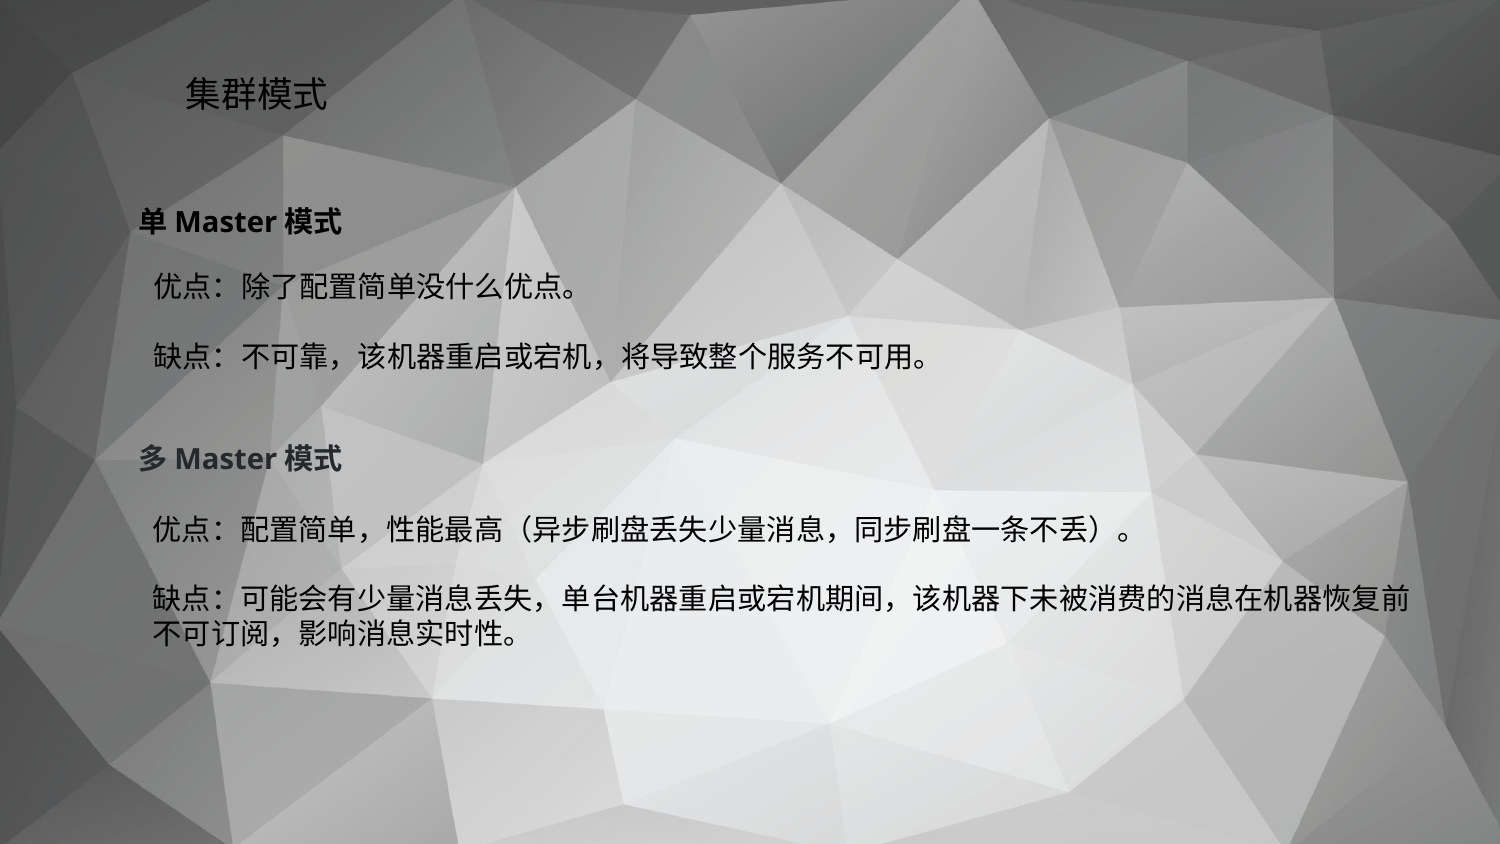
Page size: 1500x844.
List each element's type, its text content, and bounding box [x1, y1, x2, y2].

text_box 优点：配置简单，性能最高（异步刷盘丢失少量消息，同步刷盘一条不丢）。 缺点：可能会有少量消息丢失，单台机器重启或宕机期间，该机器下未被消费的消息在机器恢复前不可订阅，影响消息实时性。 [137, 503, 1447, 658]
title 集群模式 [170, 68, 1134, 123]
text_box 优点：除了配置简单没什么优点。 缺点：不可靠，该机器重启或宕机，将导致整个服务不可用。 [138, 260, 1402, 381]
text_box 单Master模式 [123, 196, 358, 246]
picture [0, 0, 1500, 844]
text_box 多Master模式 [123, 432, 358, 483]
